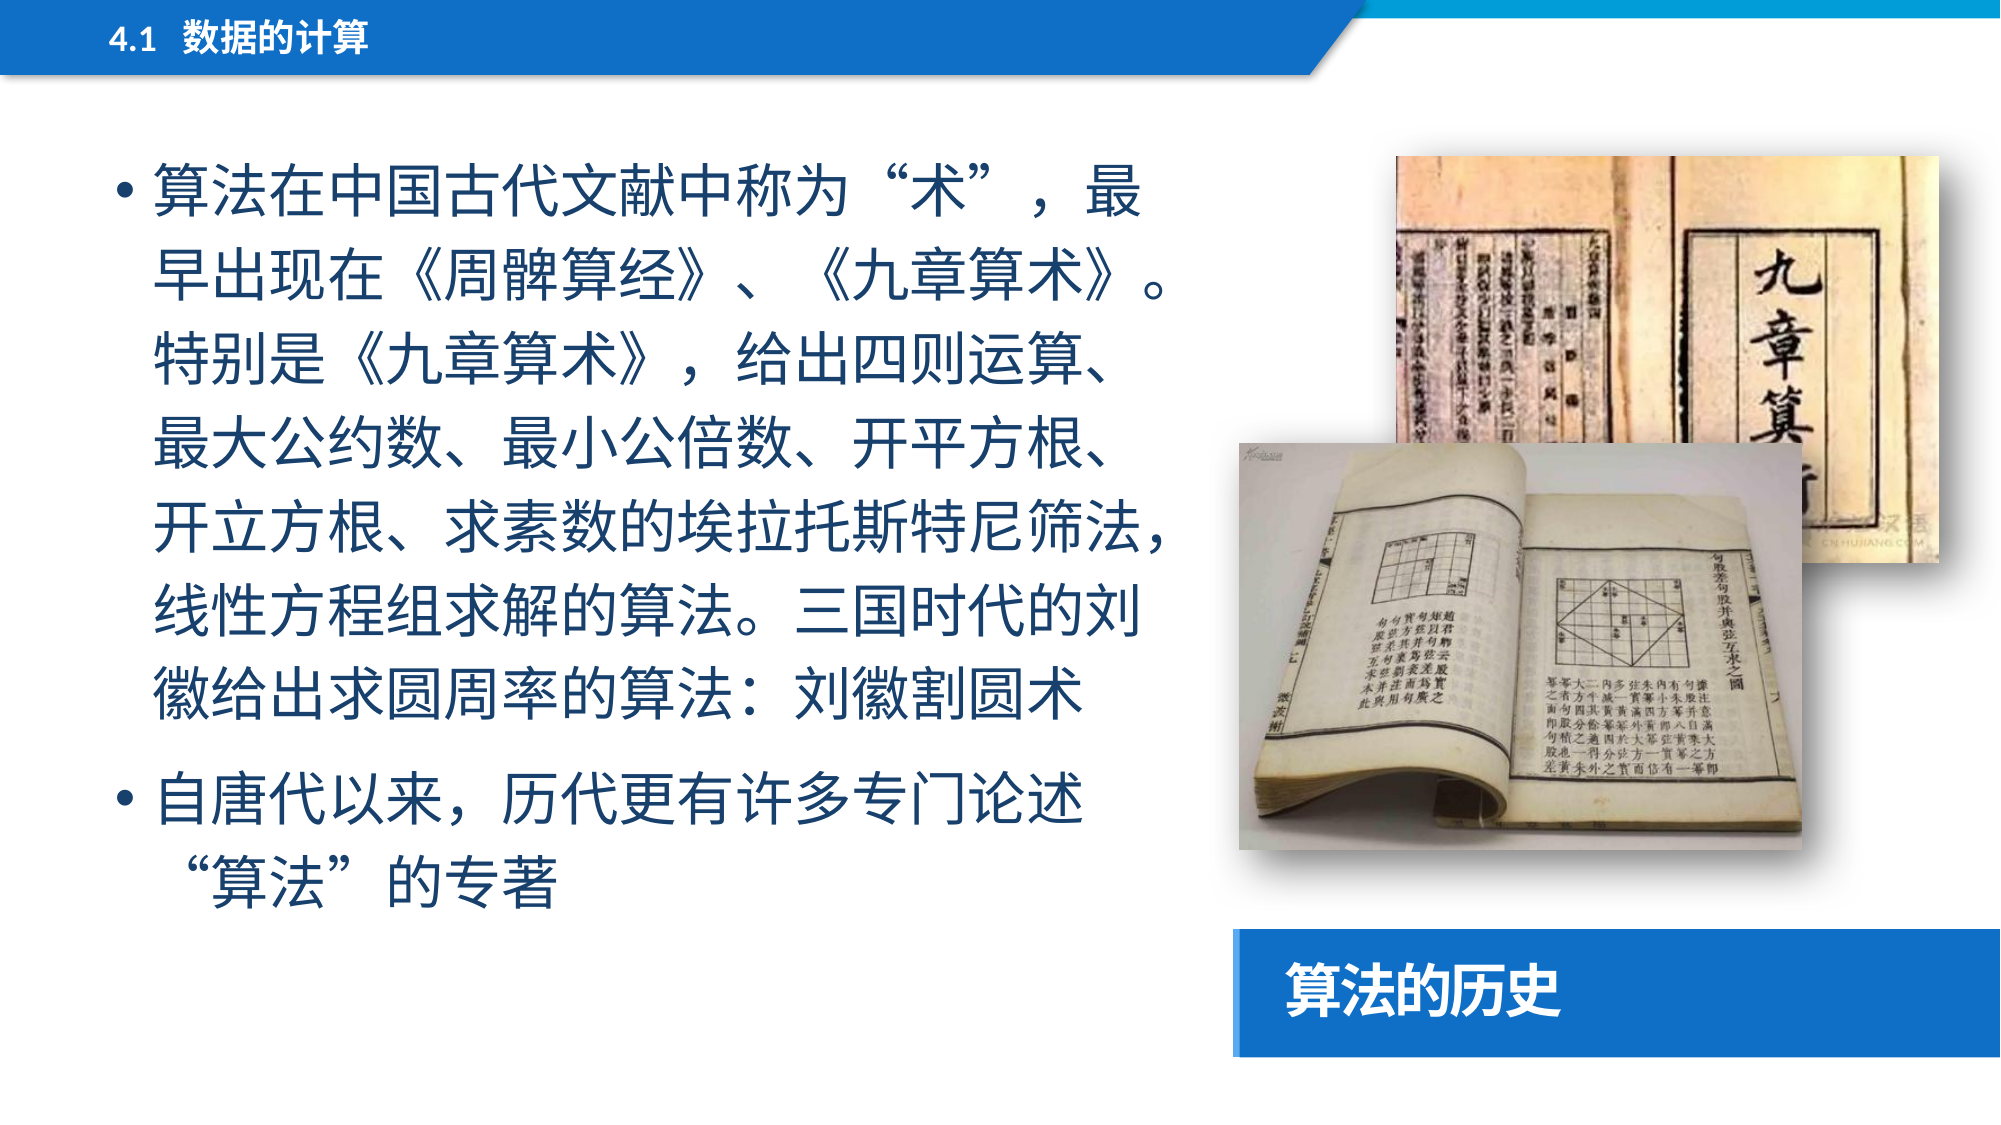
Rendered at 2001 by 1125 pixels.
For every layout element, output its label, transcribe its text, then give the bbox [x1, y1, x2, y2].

list 4.1 数据的计算 [93, 11, 1138, 68]
list 算法在中国古代文献中称为“术”，最早出现在《周髀算经》、《九章算术》。特别是《九章算术》，给出四则运算、最大公约数、最小公倍数、开平方根、开立方根、求素数的埃拉托斯特尼筛法，线性方程组求解的算法。三国时代的刘徽给出求圆周率的算法：刘徽割圆术 自唐代以来，历代更有许多专门论述“算法”的专著 [99, 133, 1190, 1058]
picture [1239, 156, 1939, 851]
list 算法的历史 [1239, 929, 2000, 1058]
